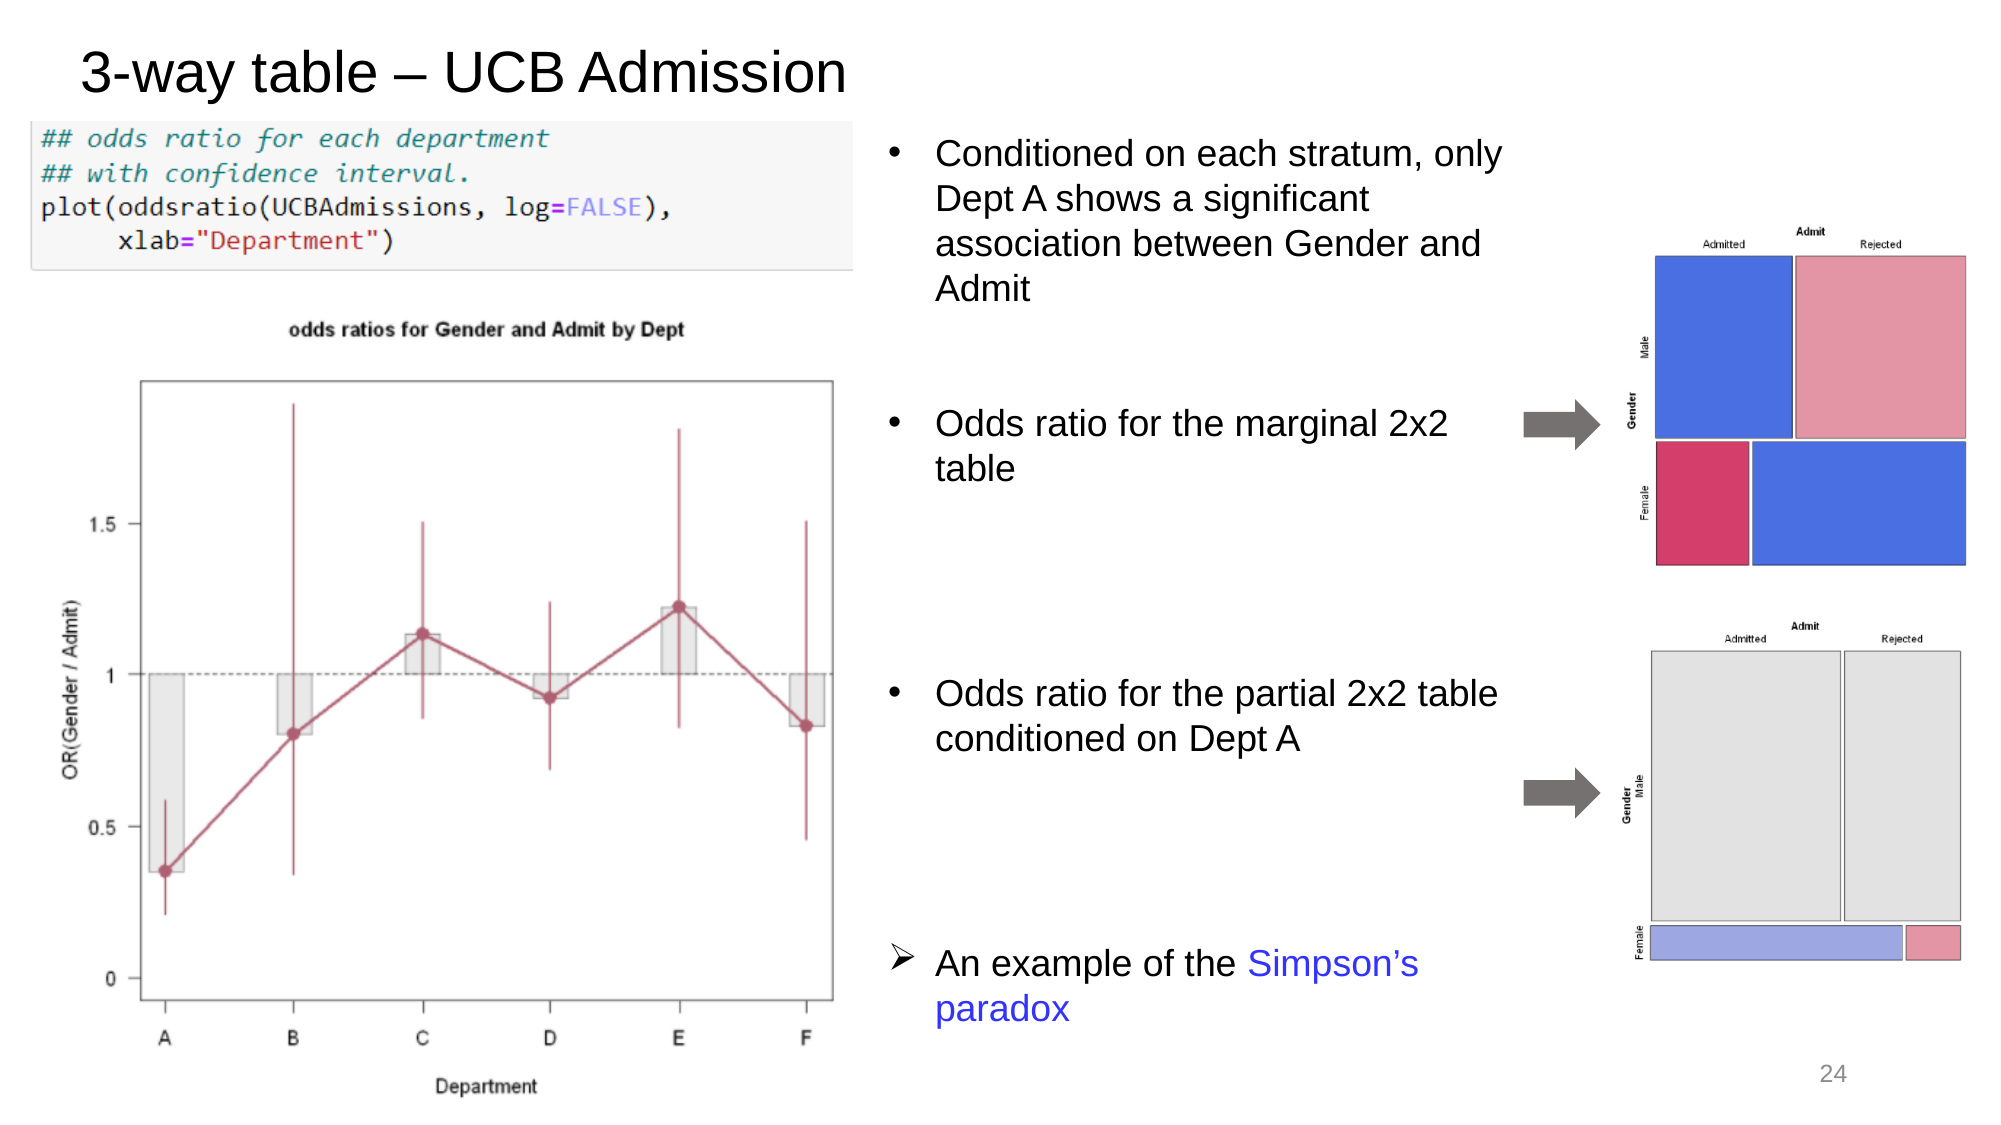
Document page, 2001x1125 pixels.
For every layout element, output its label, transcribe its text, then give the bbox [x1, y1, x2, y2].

picture [1618, 224, 1978, 574]
text_box [1522, 764, 1603, 822]
picture [1618, 611, 1975, 975]
picture [22, 121, 853, 1110]
title 3-way table – UCB Admission [78, 0, 874, 146]
text_box [1522, 396, 1603, 453]
slide_number 24 [1412, 1042, 1863, 1103]
